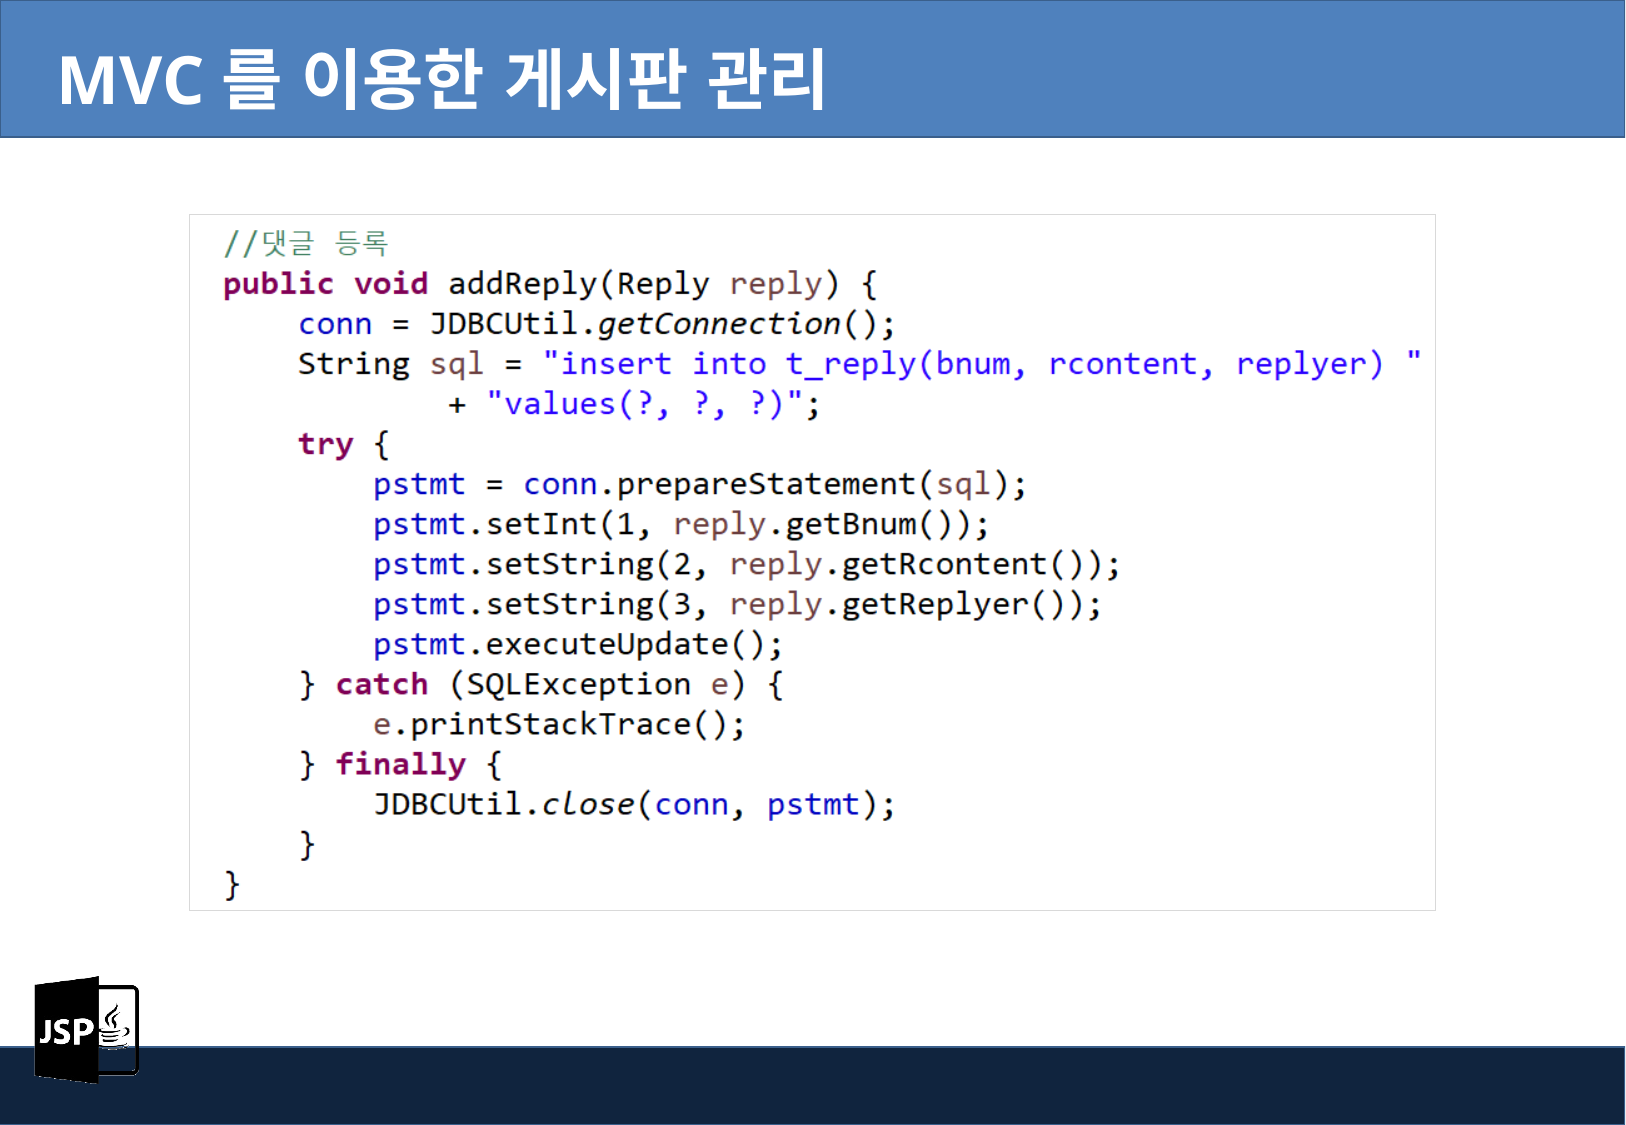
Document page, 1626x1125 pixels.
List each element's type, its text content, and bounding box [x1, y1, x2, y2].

picture [32, 976, 141, 1084]
text_box MVC를 이용한 게시판 관리 [24, 7, 1085, 148]
picture [189, 214, 1436, 911]
text_box [0, 0, 834, 138]
